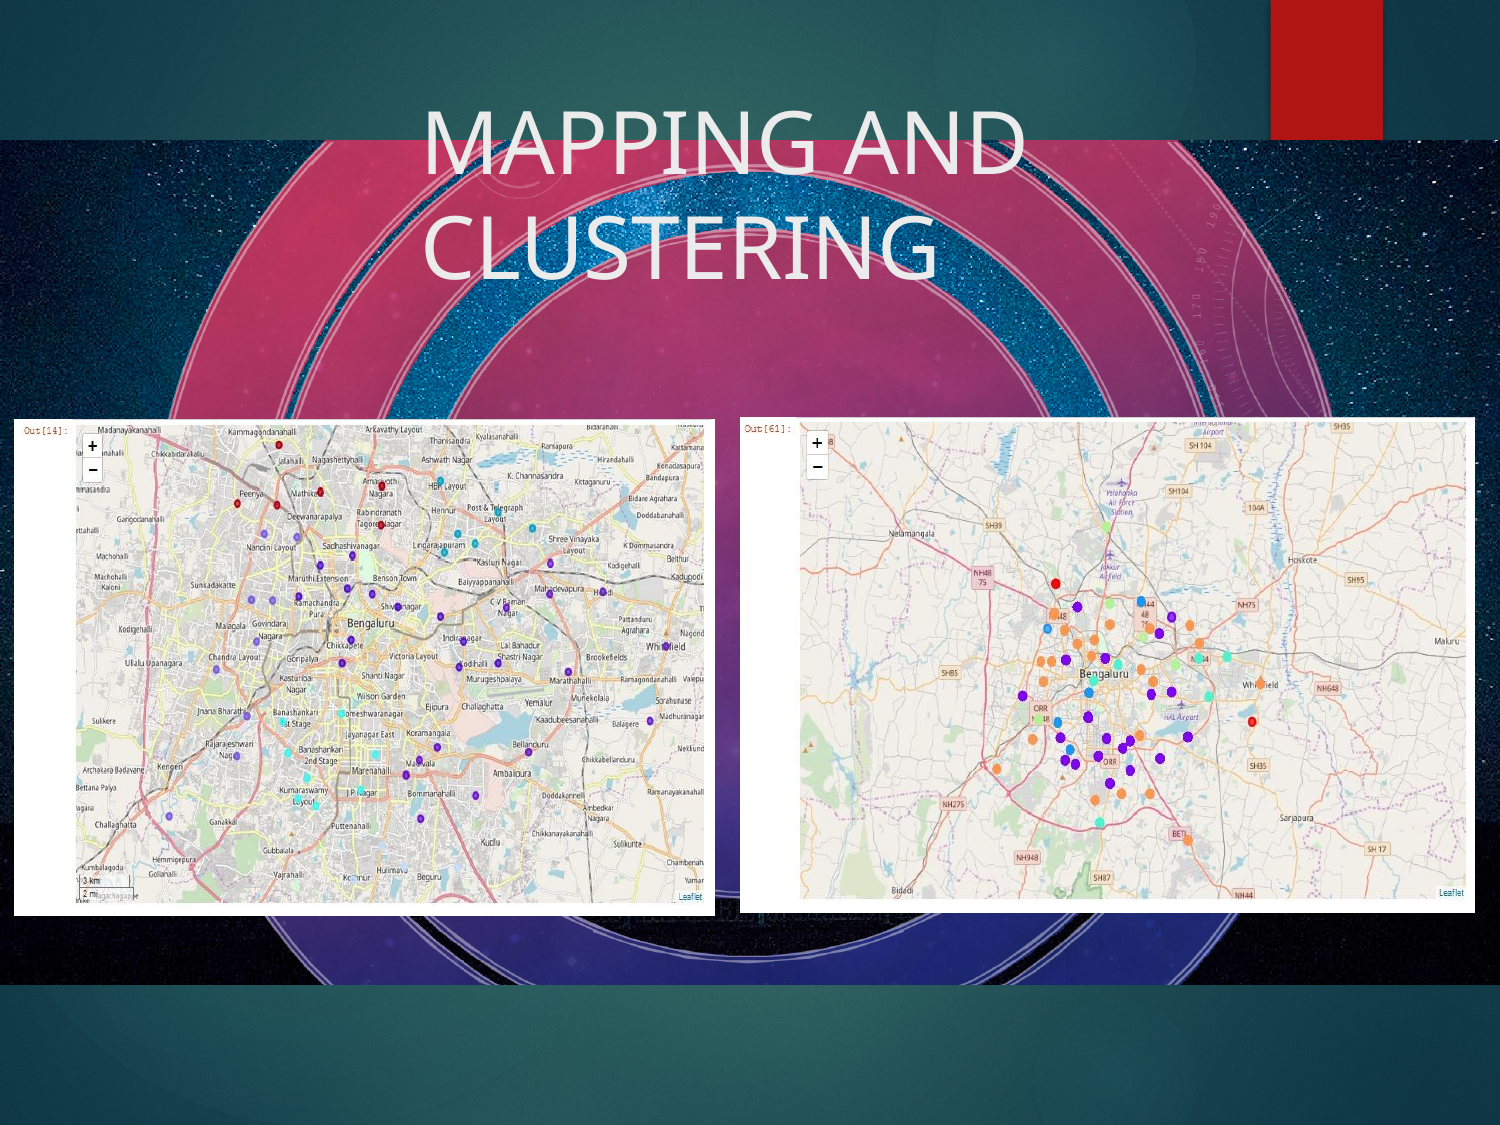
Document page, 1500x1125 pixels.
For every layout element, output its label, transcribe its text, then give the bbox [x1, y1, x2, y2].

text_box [0, 140, 1500, 985]
title MAPPING AND CLUSTERING [79, 74, 1237, 139]
picture [739, 416, 1475, 913]
picture [14, 419, 716, 916]
